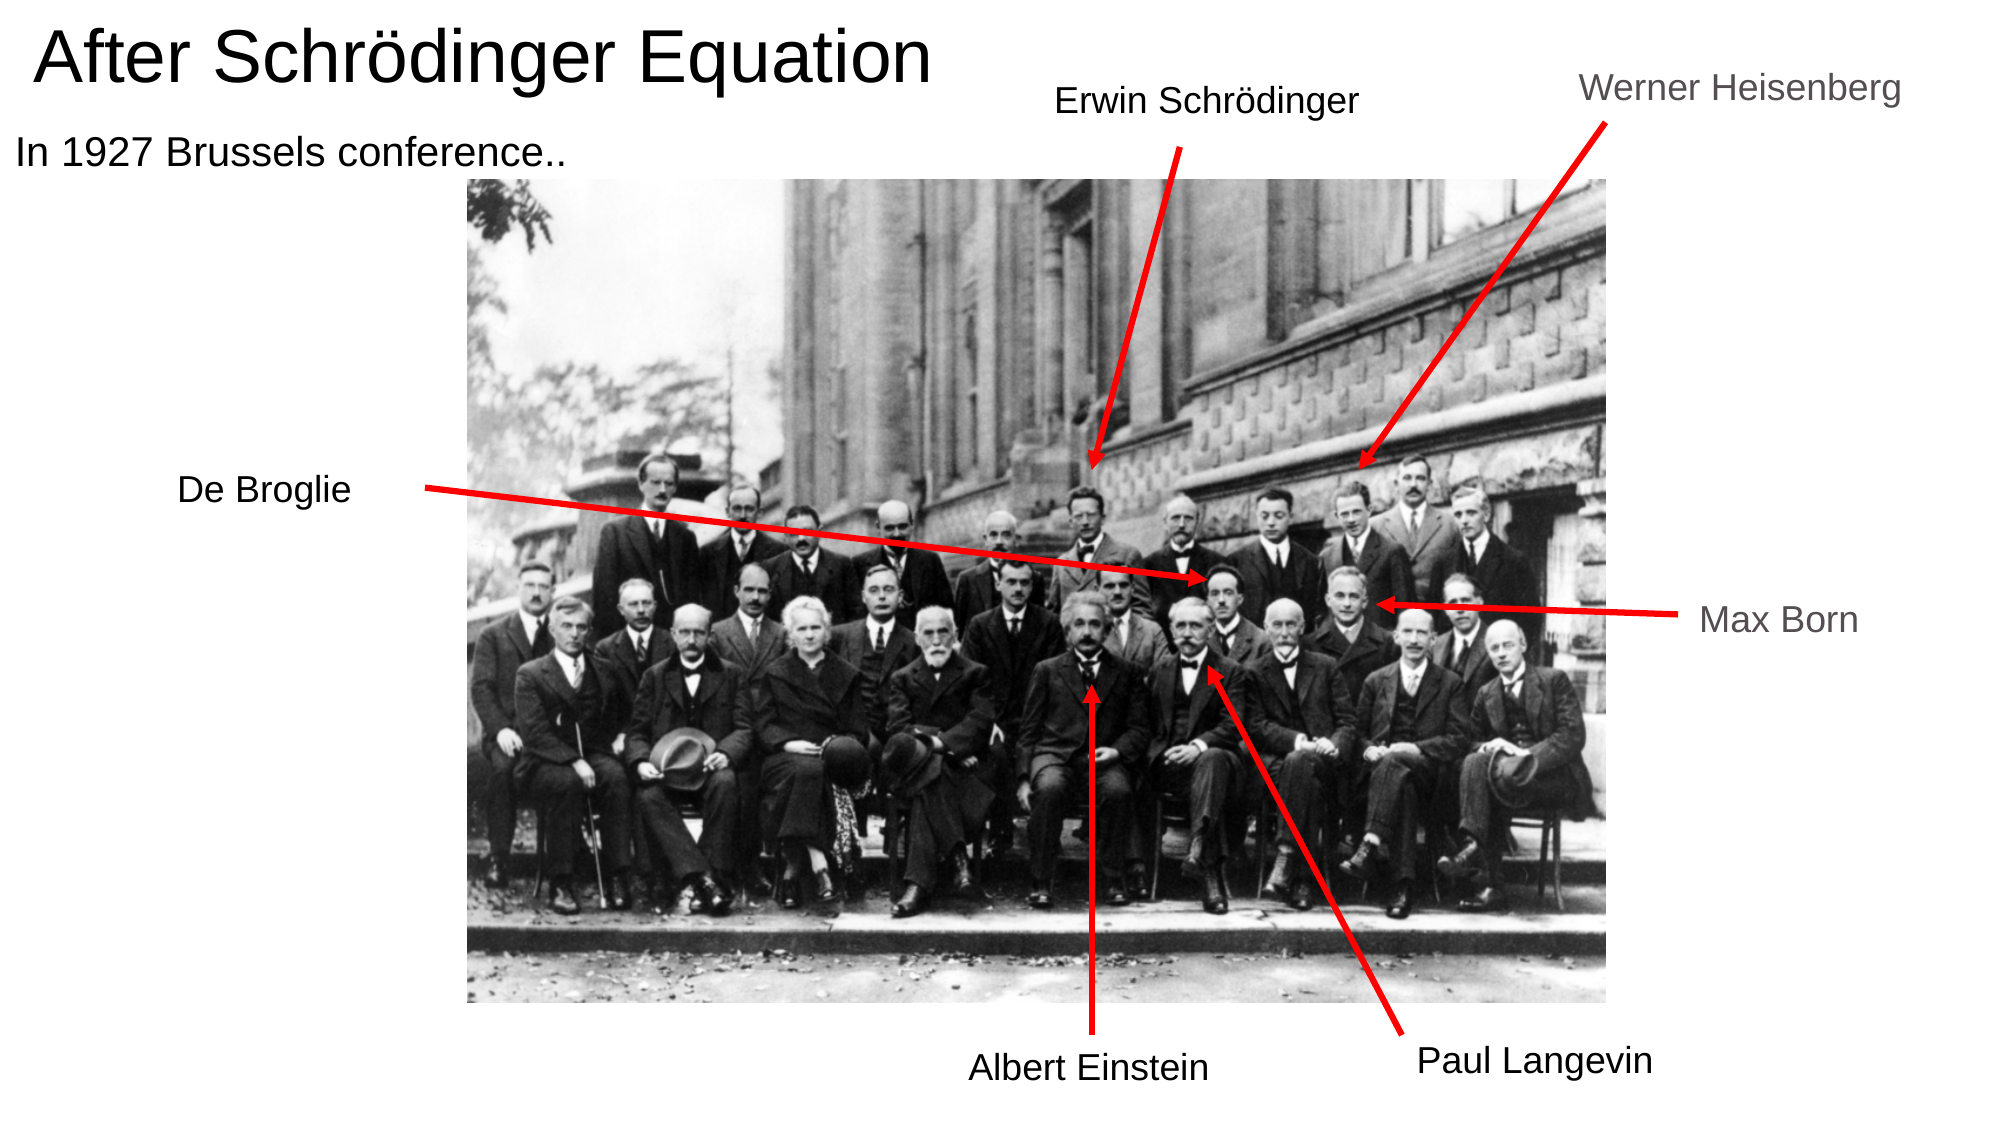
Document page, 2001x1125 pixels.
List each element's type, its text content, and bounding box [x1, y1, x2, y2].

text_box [1091, 146, 1180, 471]
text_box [1358, 122, 1606, 471]
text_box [424, 487, 1208, 580]
text_box After Schrödinger Equation [18, 0, 1472, 105]
text_box Erwin Schrödinger [1039, 105, 1376, 129]
text_box De Broglie [162, 457, 404, 517]
text_box In 1927 Brussels conference.. [0, 117, 680, 182]
text_box Paul Langevin [1401, 1029, 1678, 1089]
text_box Max Born [1678, 587, 1881, 648]
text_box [1375, 604, 1678, 615]
text_box Albert Einstein [953, 1035, 1230, 1096]
picture [467, 179, 1606, 1003]
text_box Werner Heisenberg [1563, 55, 1934, 115]
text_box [1207, 664, 1402, 1036]
